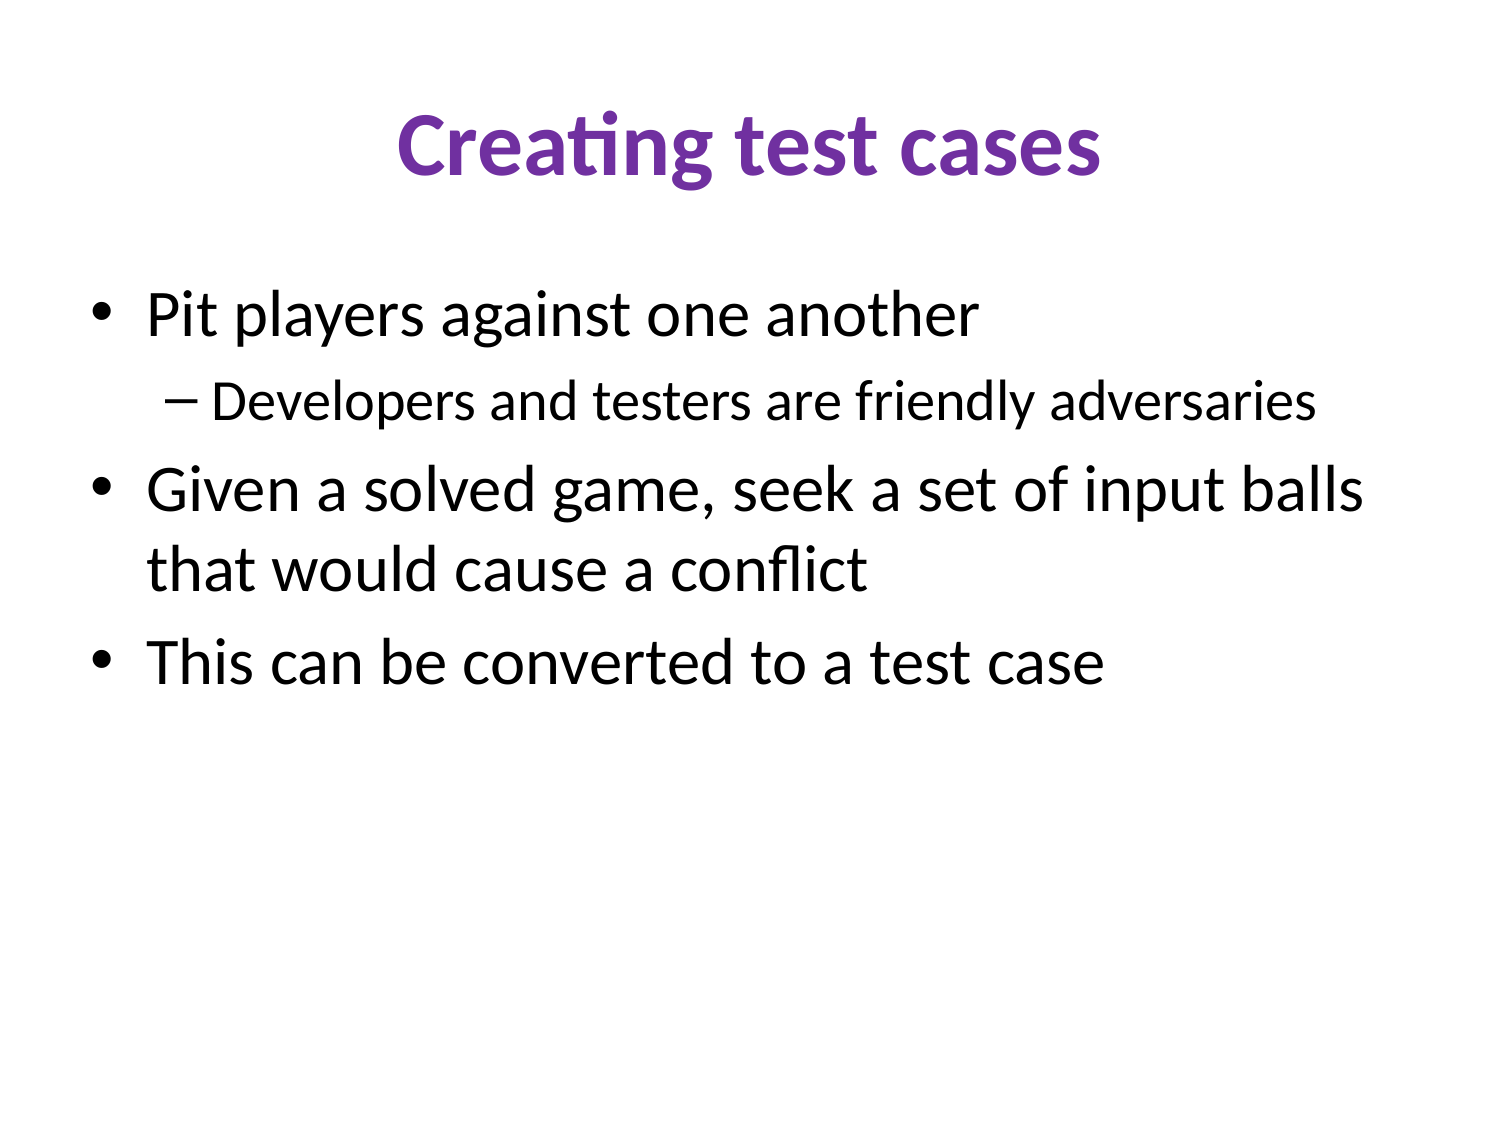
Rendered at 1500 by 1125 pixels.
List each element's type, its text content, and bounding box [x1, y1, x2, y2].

list Pit players against one another Developers and testers are friendly adversaries Given a solved game, seek a set of input balls that would cause a conflict This can be converted to a test case [75, 262, 1425, 1005]
title Creating test cases [75, 45, 1425, 233]
